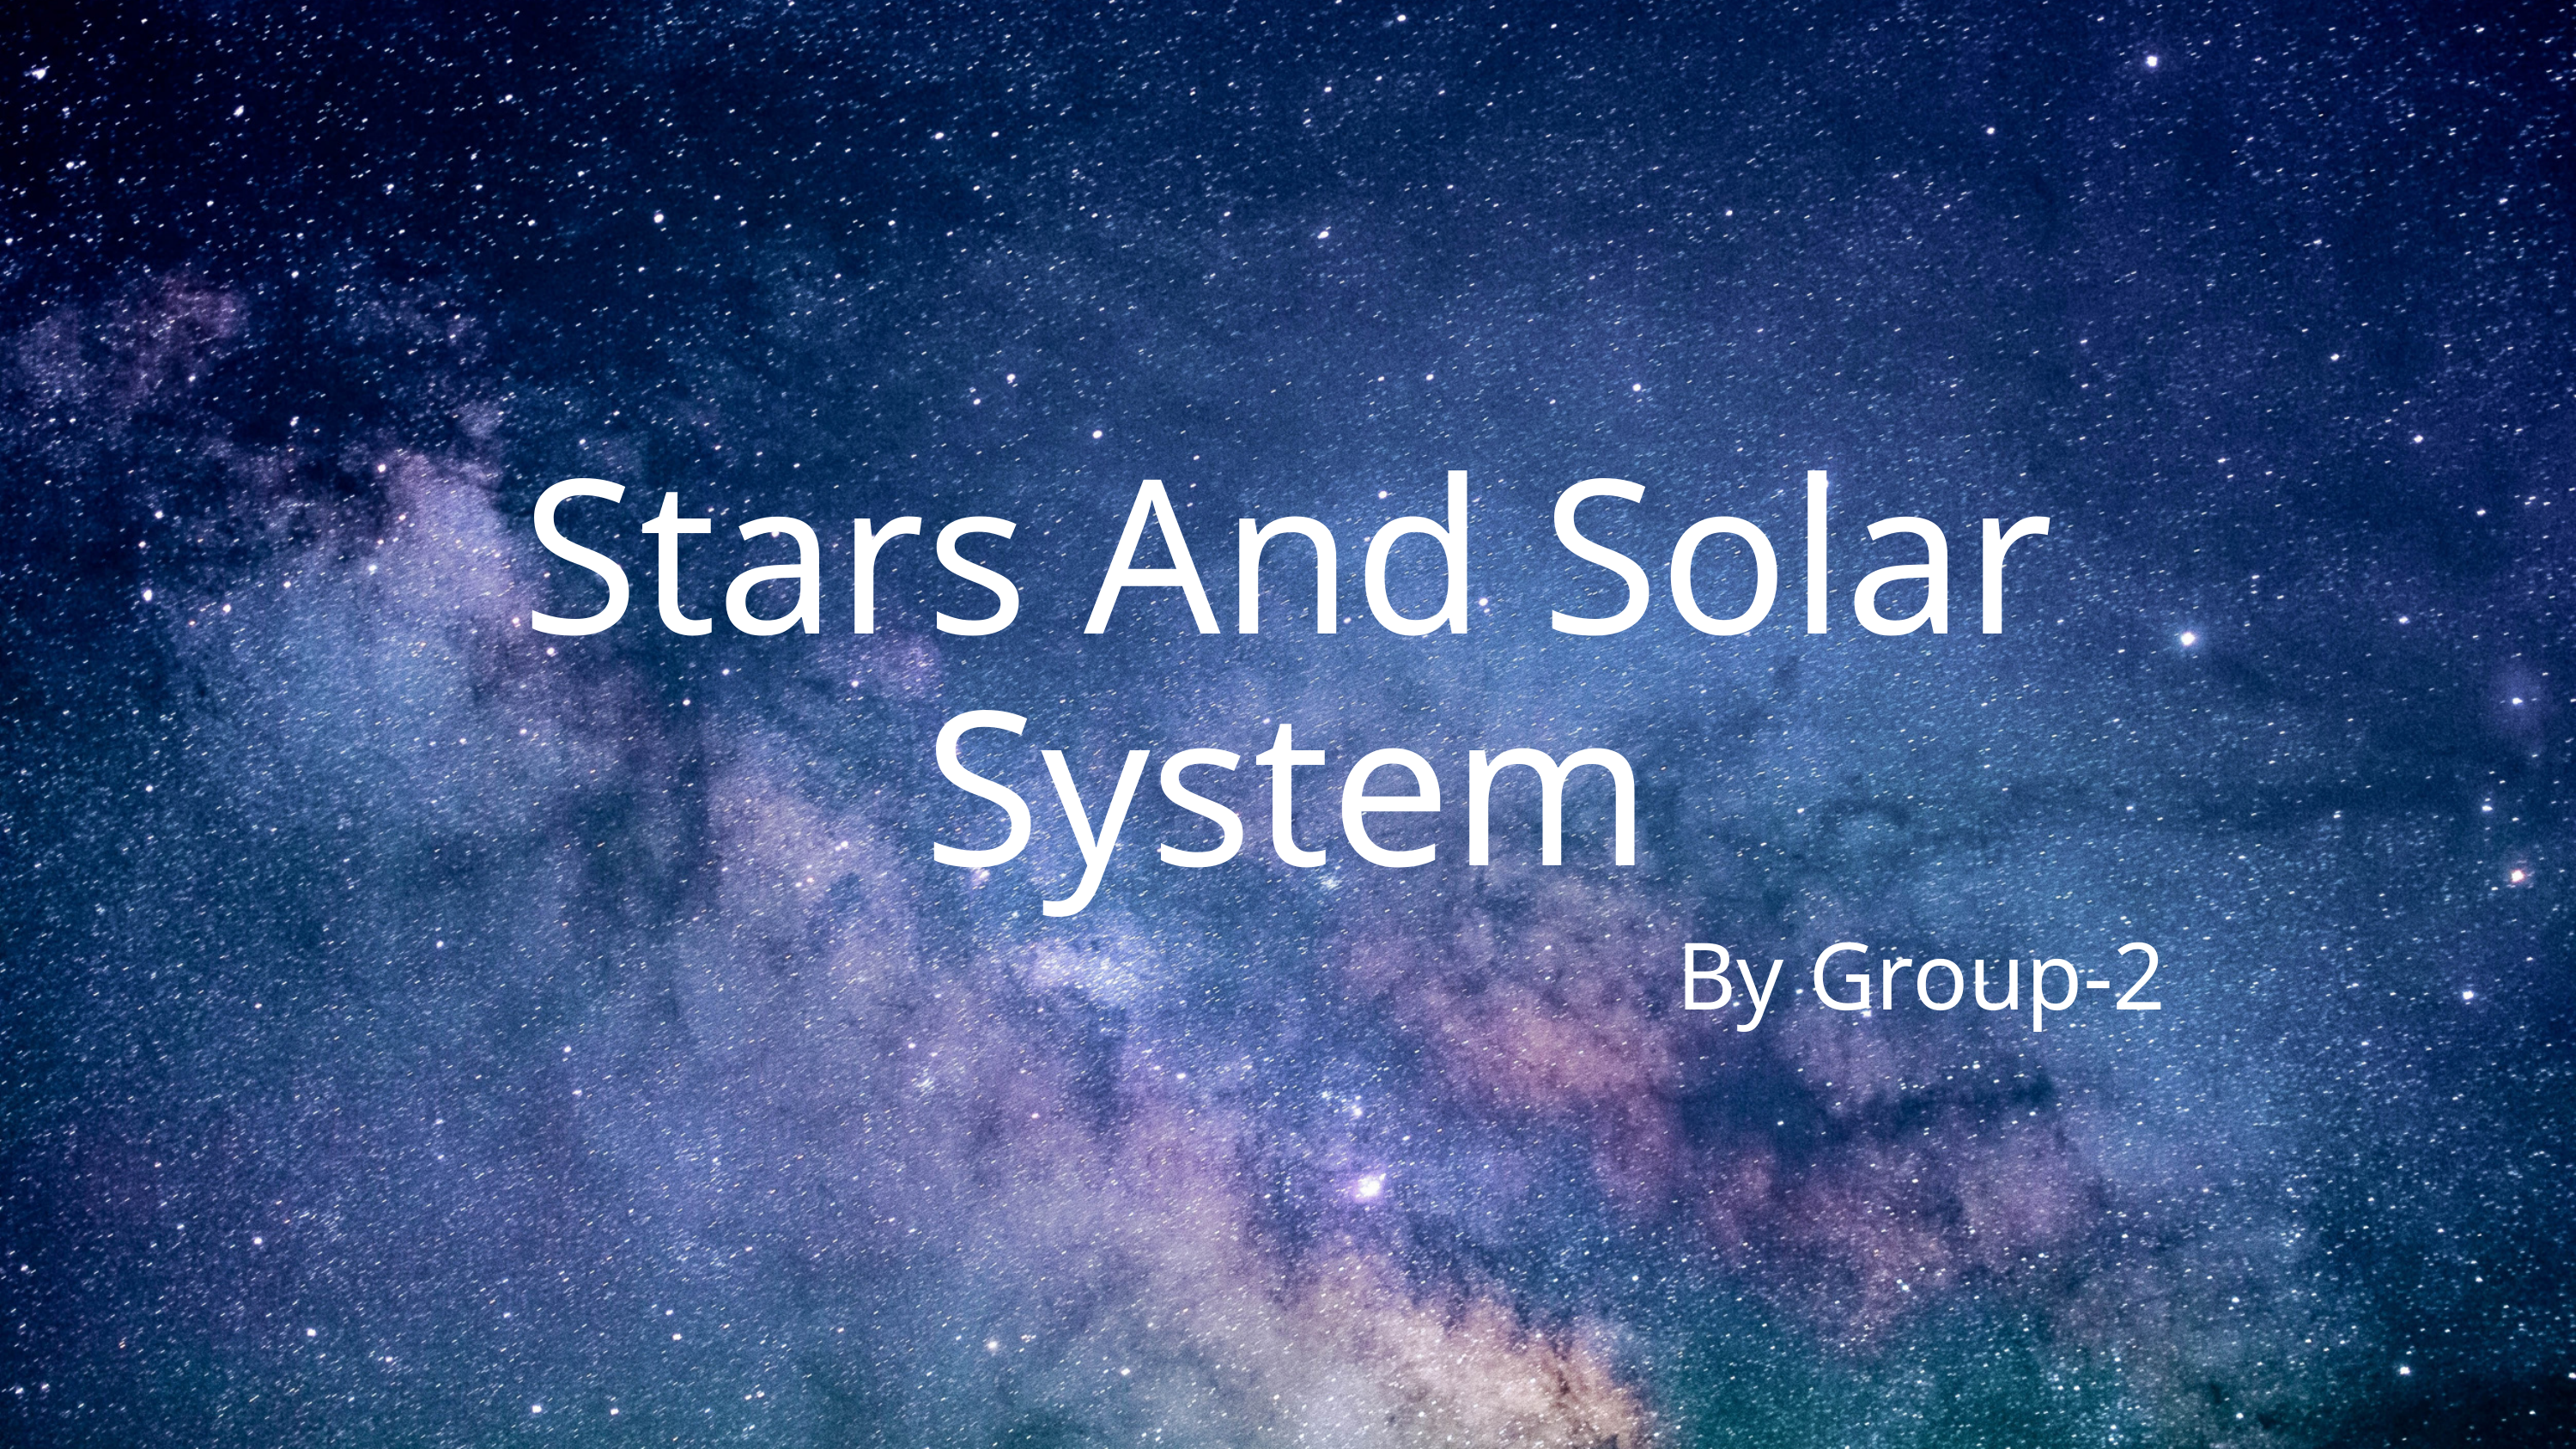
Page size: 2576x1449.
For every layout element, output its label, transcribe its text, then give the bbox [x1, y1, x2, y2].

text_box By Group-2 [1637, 898, 2207, 1029]
text_box Stars And Solar System [386, 445, 2190, 909]
text_box [0, 0, 2576, 1449]
